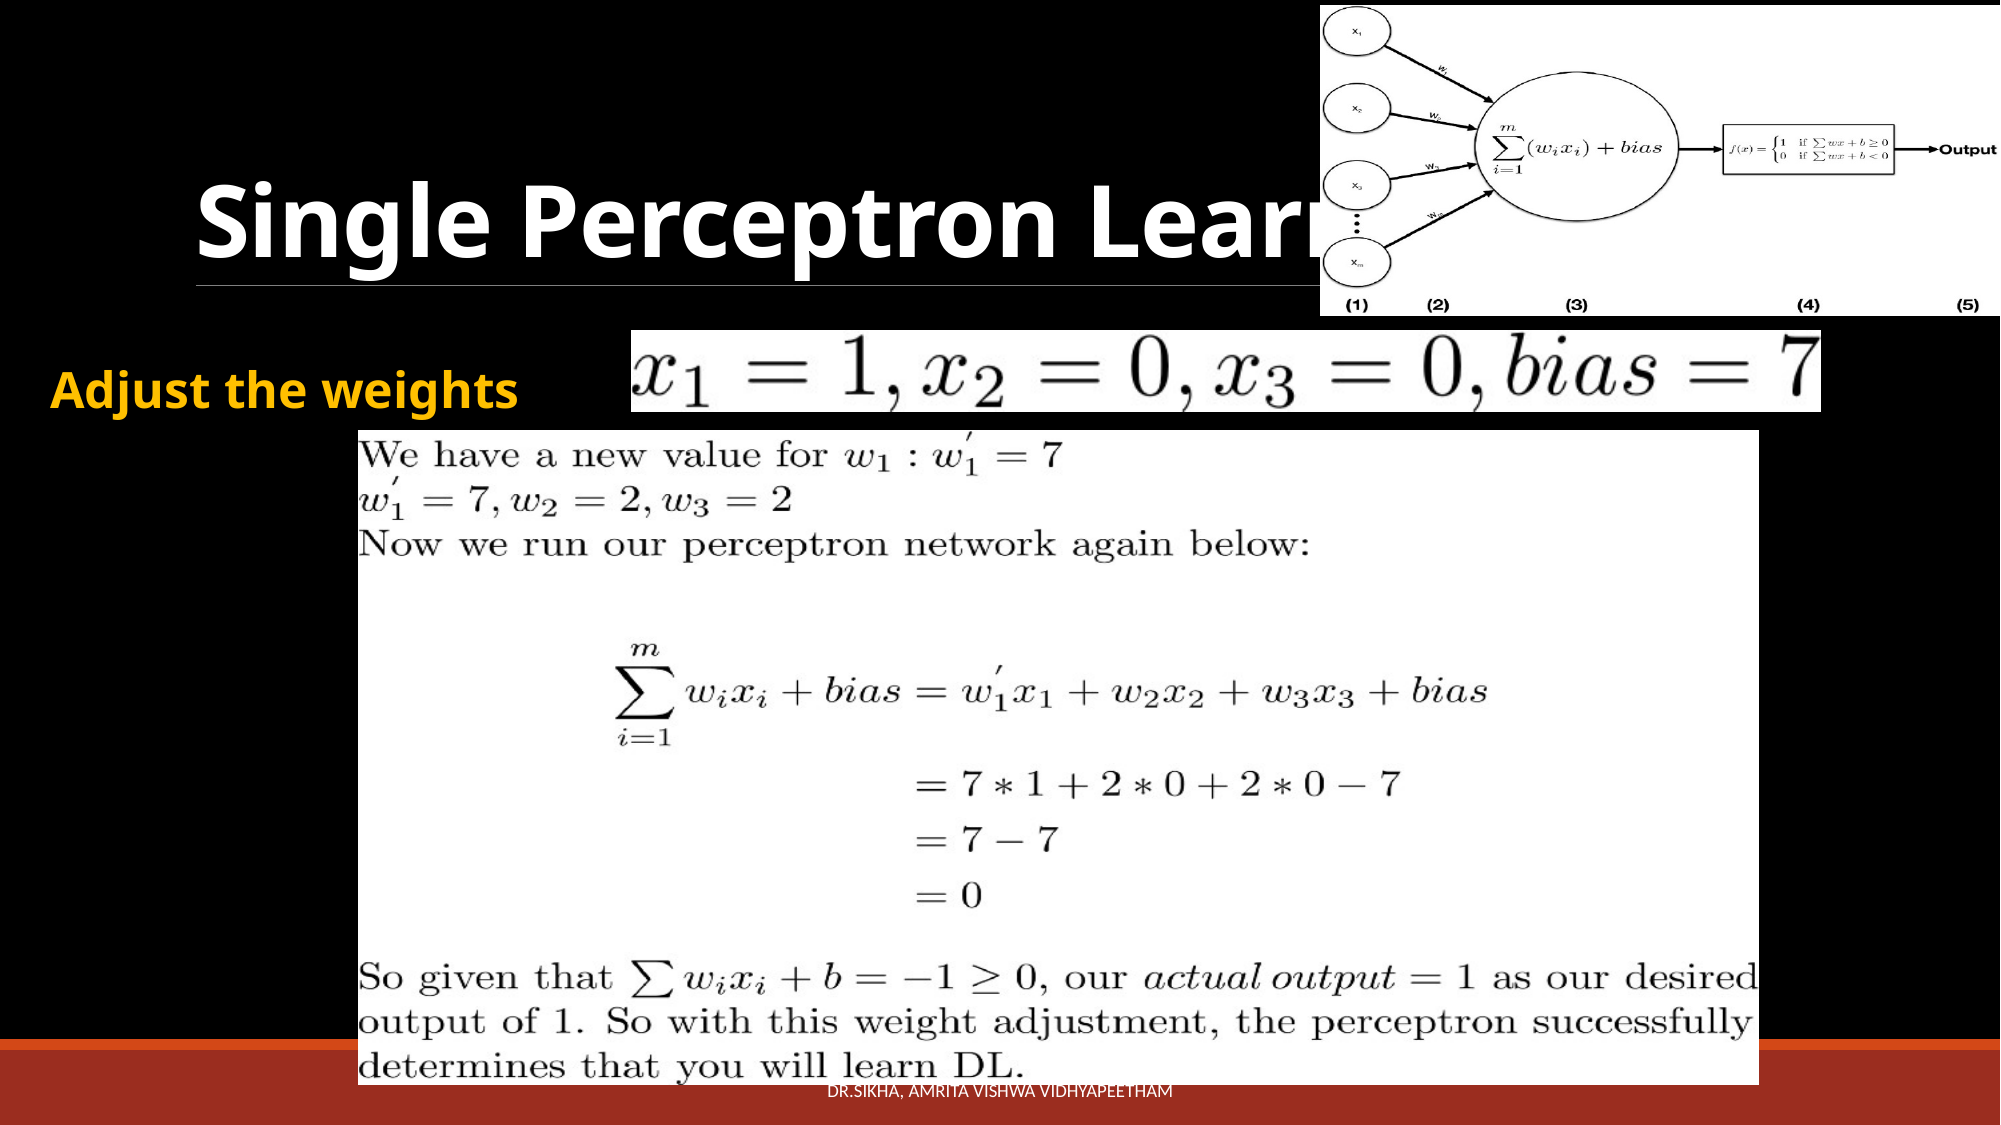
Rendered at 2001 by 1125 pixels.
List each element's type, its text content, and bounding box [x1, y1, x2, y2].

list Adjust the weights [35, 357, 1772, 1018]
title Single Perceptron Learning [180, 47, 1317, 285]
picture [1320, 4, 2000, 317]
footer Dr.Sikha, Amrita Vishwa VidhyaPeetham [604, 1093, 1396, 1120]
picture [358, 430, 1759, 1086]
picture [630, 329, 1821, 413]
